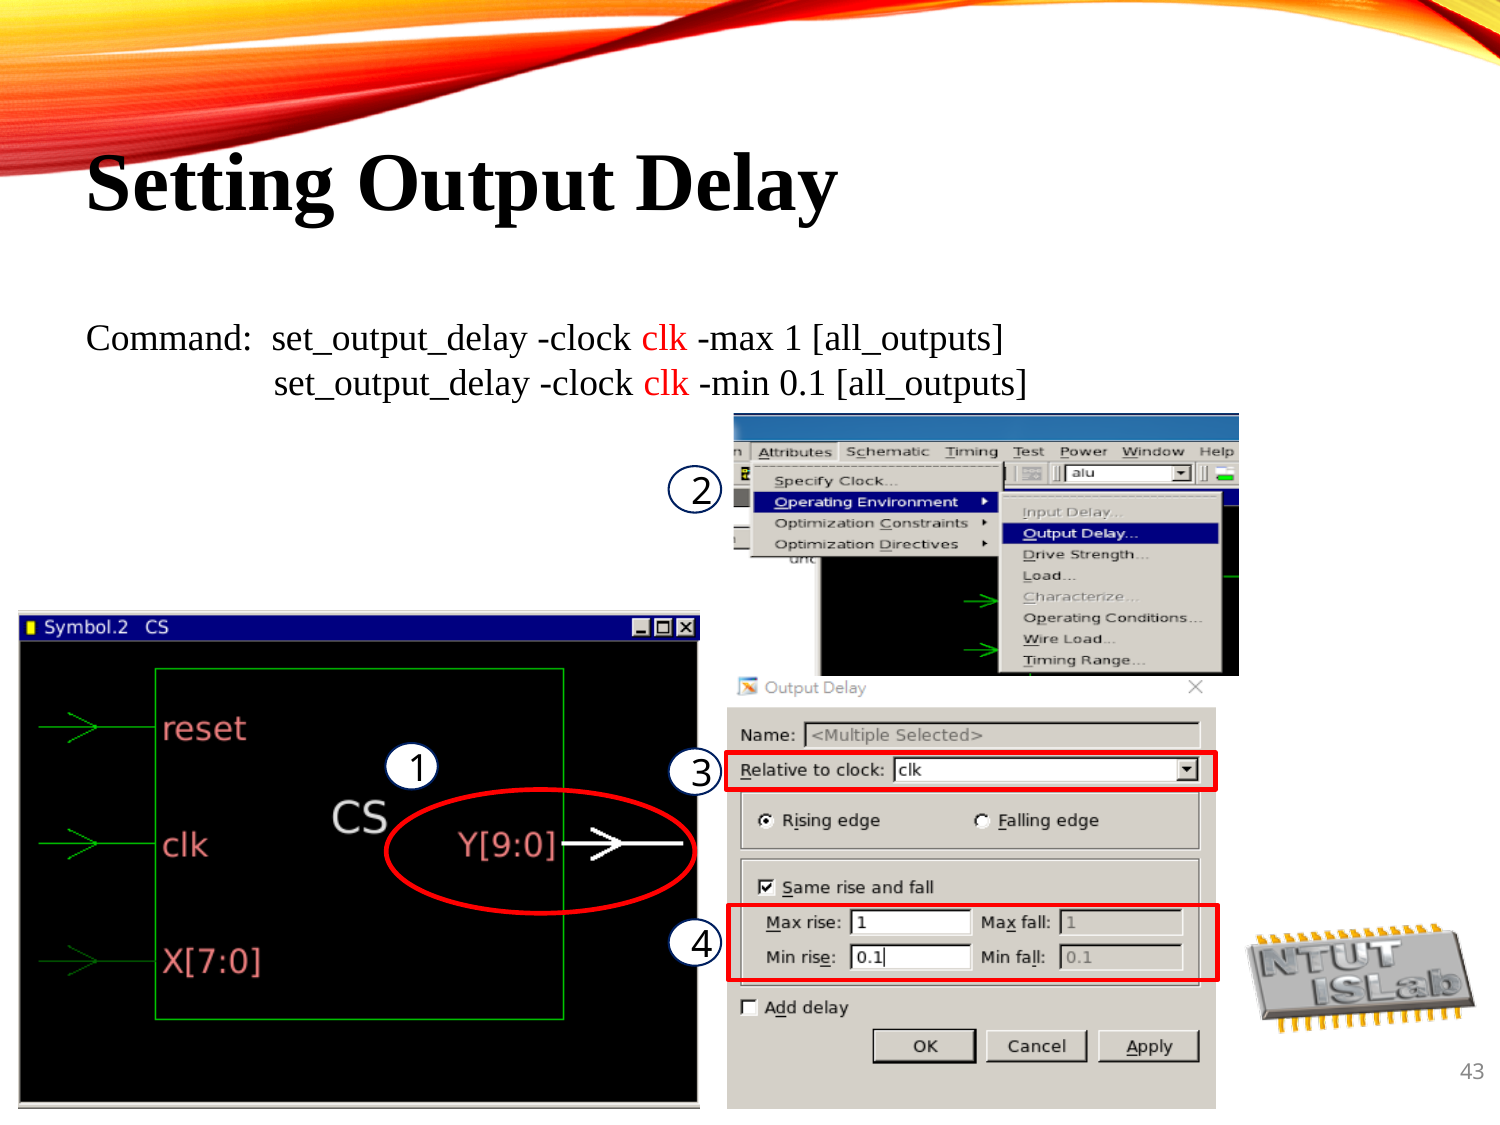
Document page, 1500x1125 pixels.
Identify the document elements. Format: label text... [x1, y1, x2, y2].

title Setting Output Delay [70, 102, 1424, 264]
slide_number ‹#› [1219, 1042, 1500, 1103]
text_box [70, 305, 1240, 966]
picture [0, 0, 1500, 178]
picture [18, 610, 701, 1109]
picture [1242, 916, 1480, 1036]
picture [727, 966, 1216, 1109]
